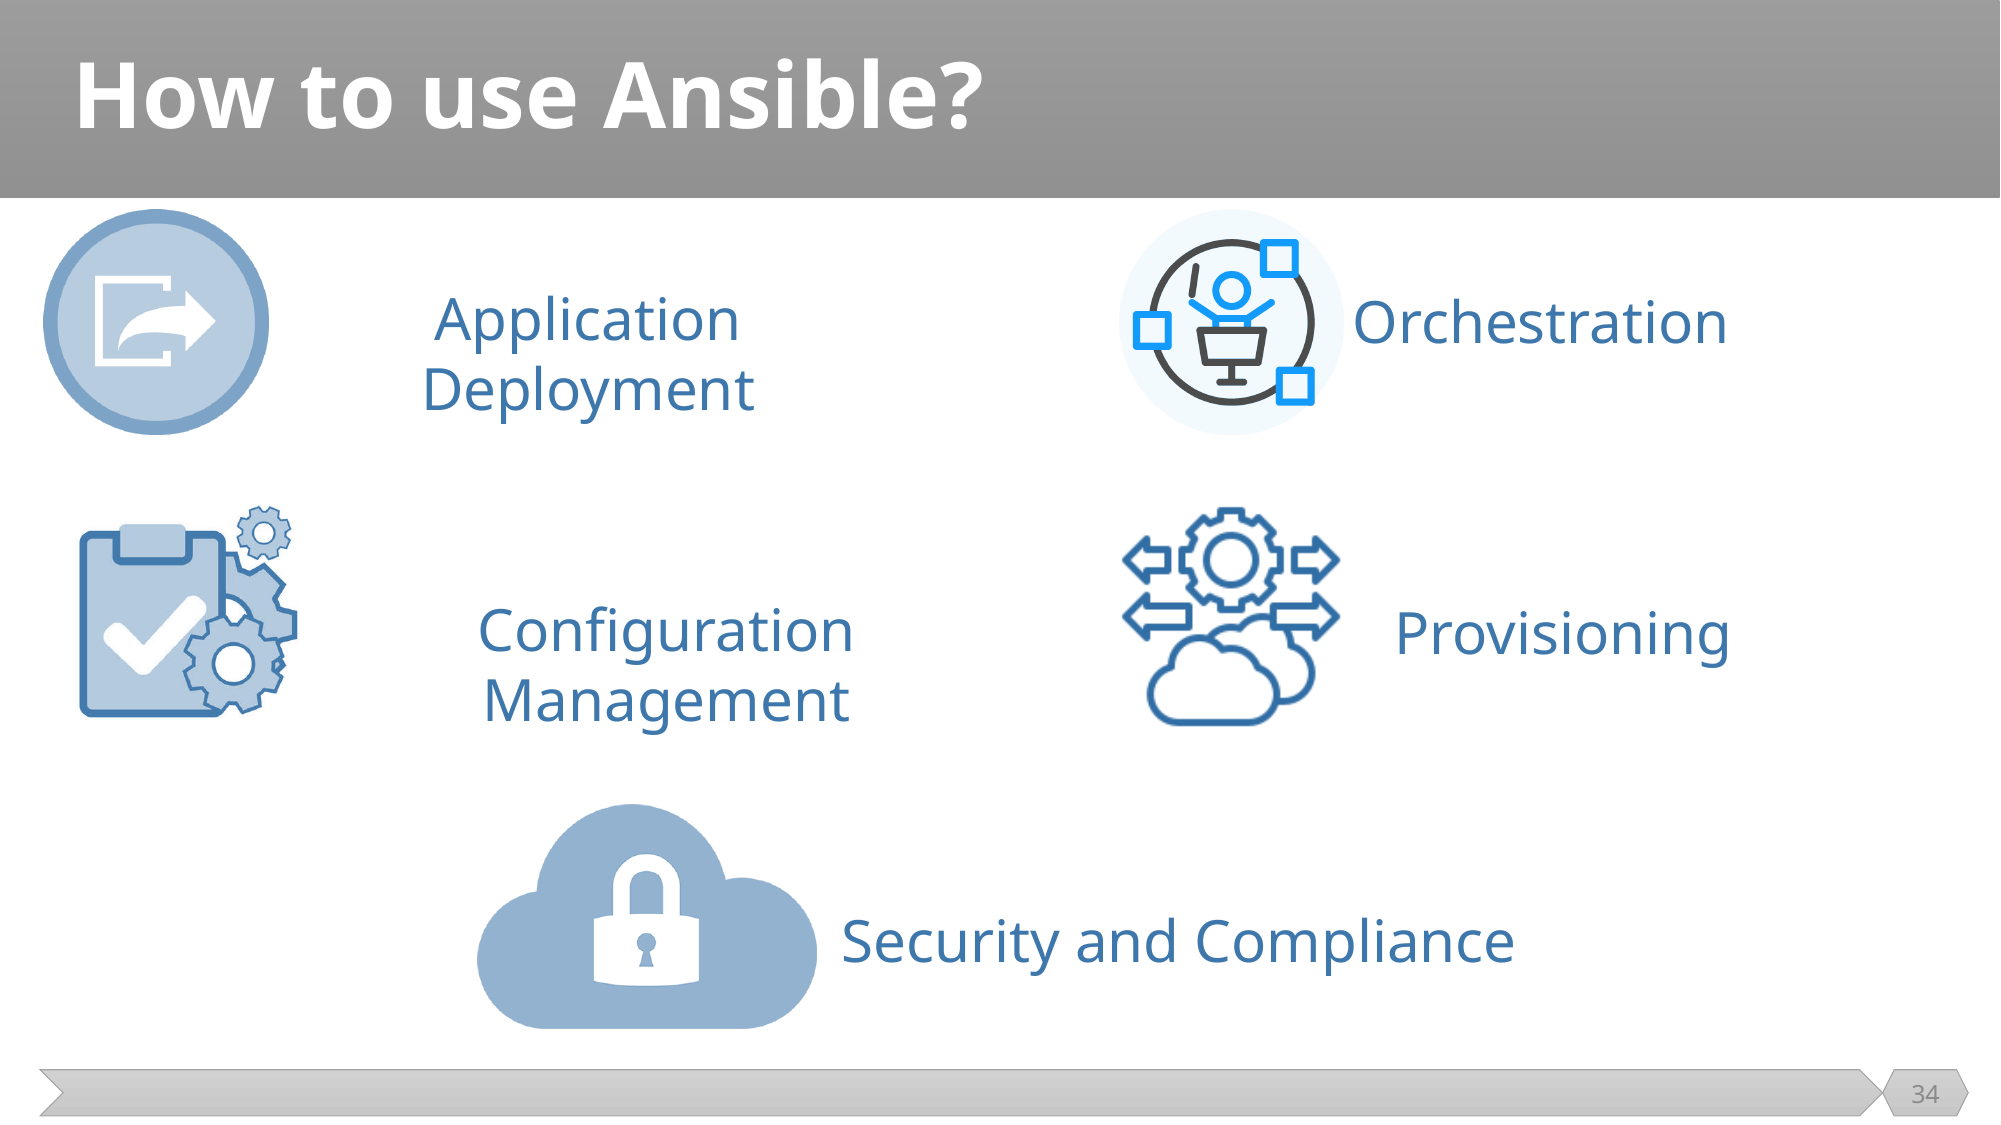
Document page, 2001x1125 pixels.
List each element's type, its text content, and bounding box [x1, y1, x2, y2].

text_box Orchestration [1344, 277, 1904, 363]
text_box Application Deployment [269, 274, 908, 430]
slide_number 34 [1882, 1065, 1969, 1125]
text_box Security and Compliance [817, 896, 1542, 982]
picture [1118, 209, 1344, 435]
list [43, 209, 269, 435]
title How to use Ansible? [56, 0, 1969, 199]
picture [1118, 504, 1344, 730]
text_box Configuration Management [304, 585, 1029, 741]
text_box Provisioning [1344, 588, 1926, 674]
picture [476, 803, 817, 1029]
picture [69, 498, 305, 724]
